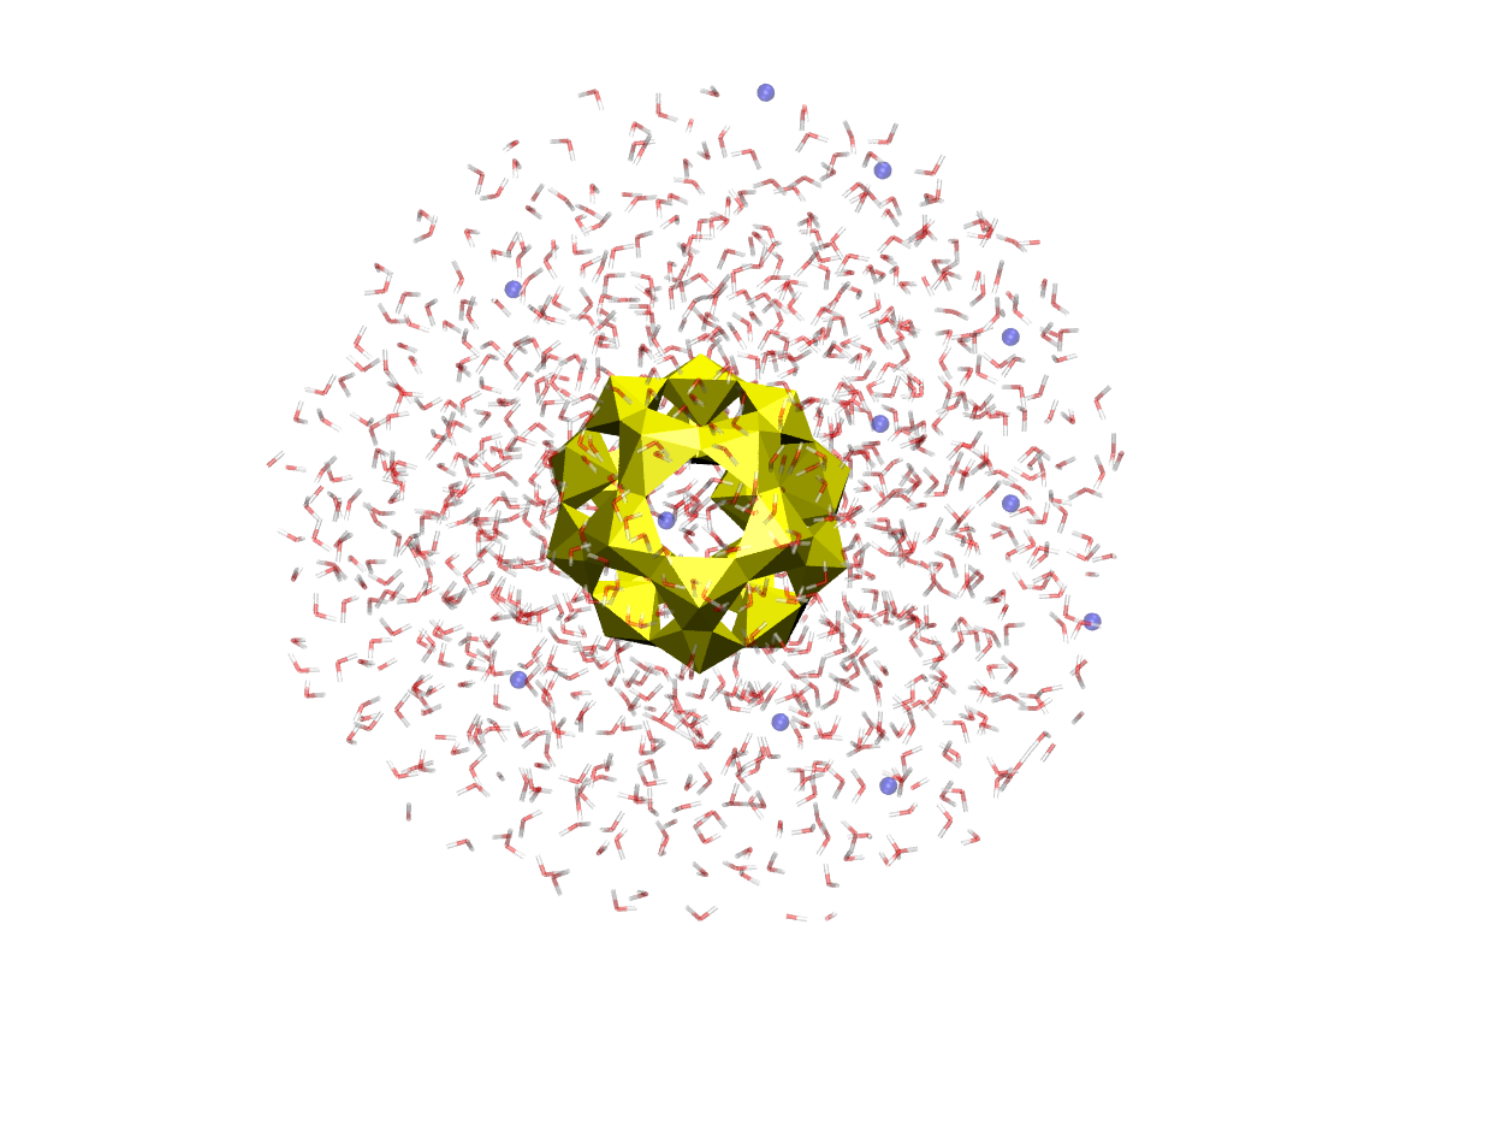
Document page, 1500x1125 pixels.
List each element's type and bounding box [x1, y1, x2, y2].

picture [0, 2, 1500, 995]
